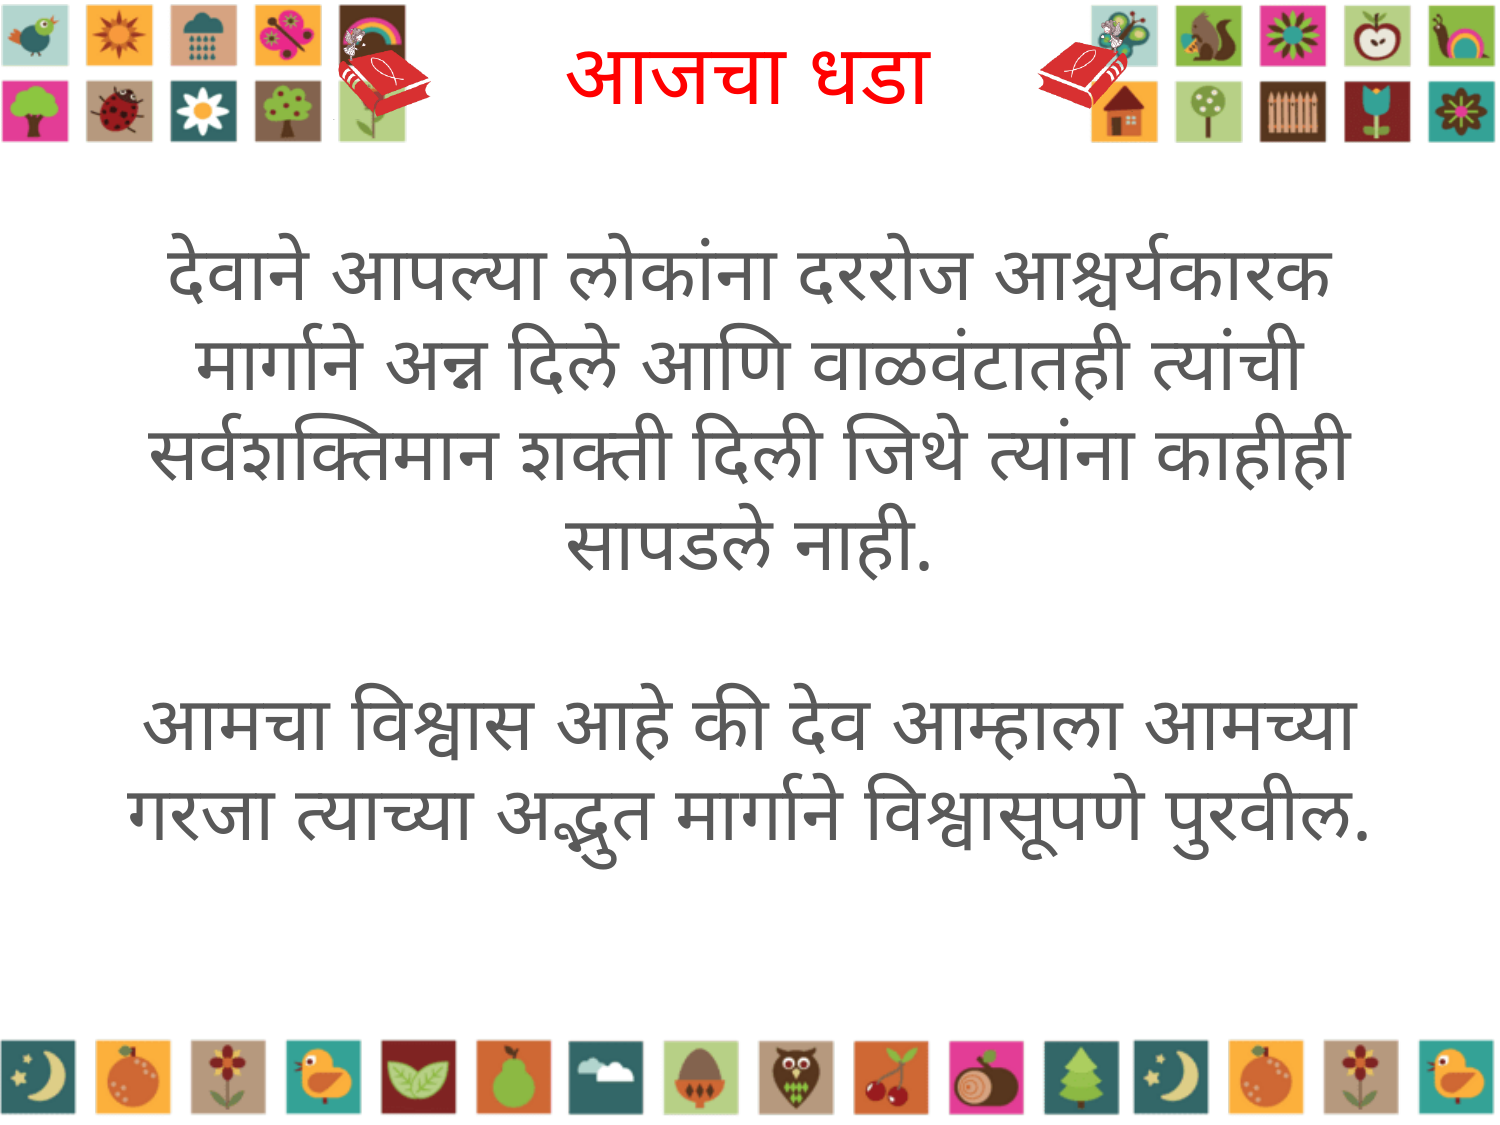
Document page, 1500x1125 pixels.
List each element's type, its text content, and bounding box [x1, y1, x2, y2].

picture [1005, 3, 1500, 150]
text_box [0, 1028, 1500, 1118]
text_box देवाने आपल्या लोकांना दररोज आश्चर्यकारक मार्गाने अन्न दिले आणि वाळवंटातही त्यांची सर्वशक्तिमान शक्ती दिली जिथे त्यांना काहीही सापडले नाही. आमचा विश्वास आहे की देव आम्हाला आमच्या गरजा त्याच्या अद्भुत मार्गाने विश्वासूपणे पुरवील. [76, 218, 1424, 863]
text_box आजचा धडा [425, 13, 1078, 129]
picture [0, 3, 463, 150]
